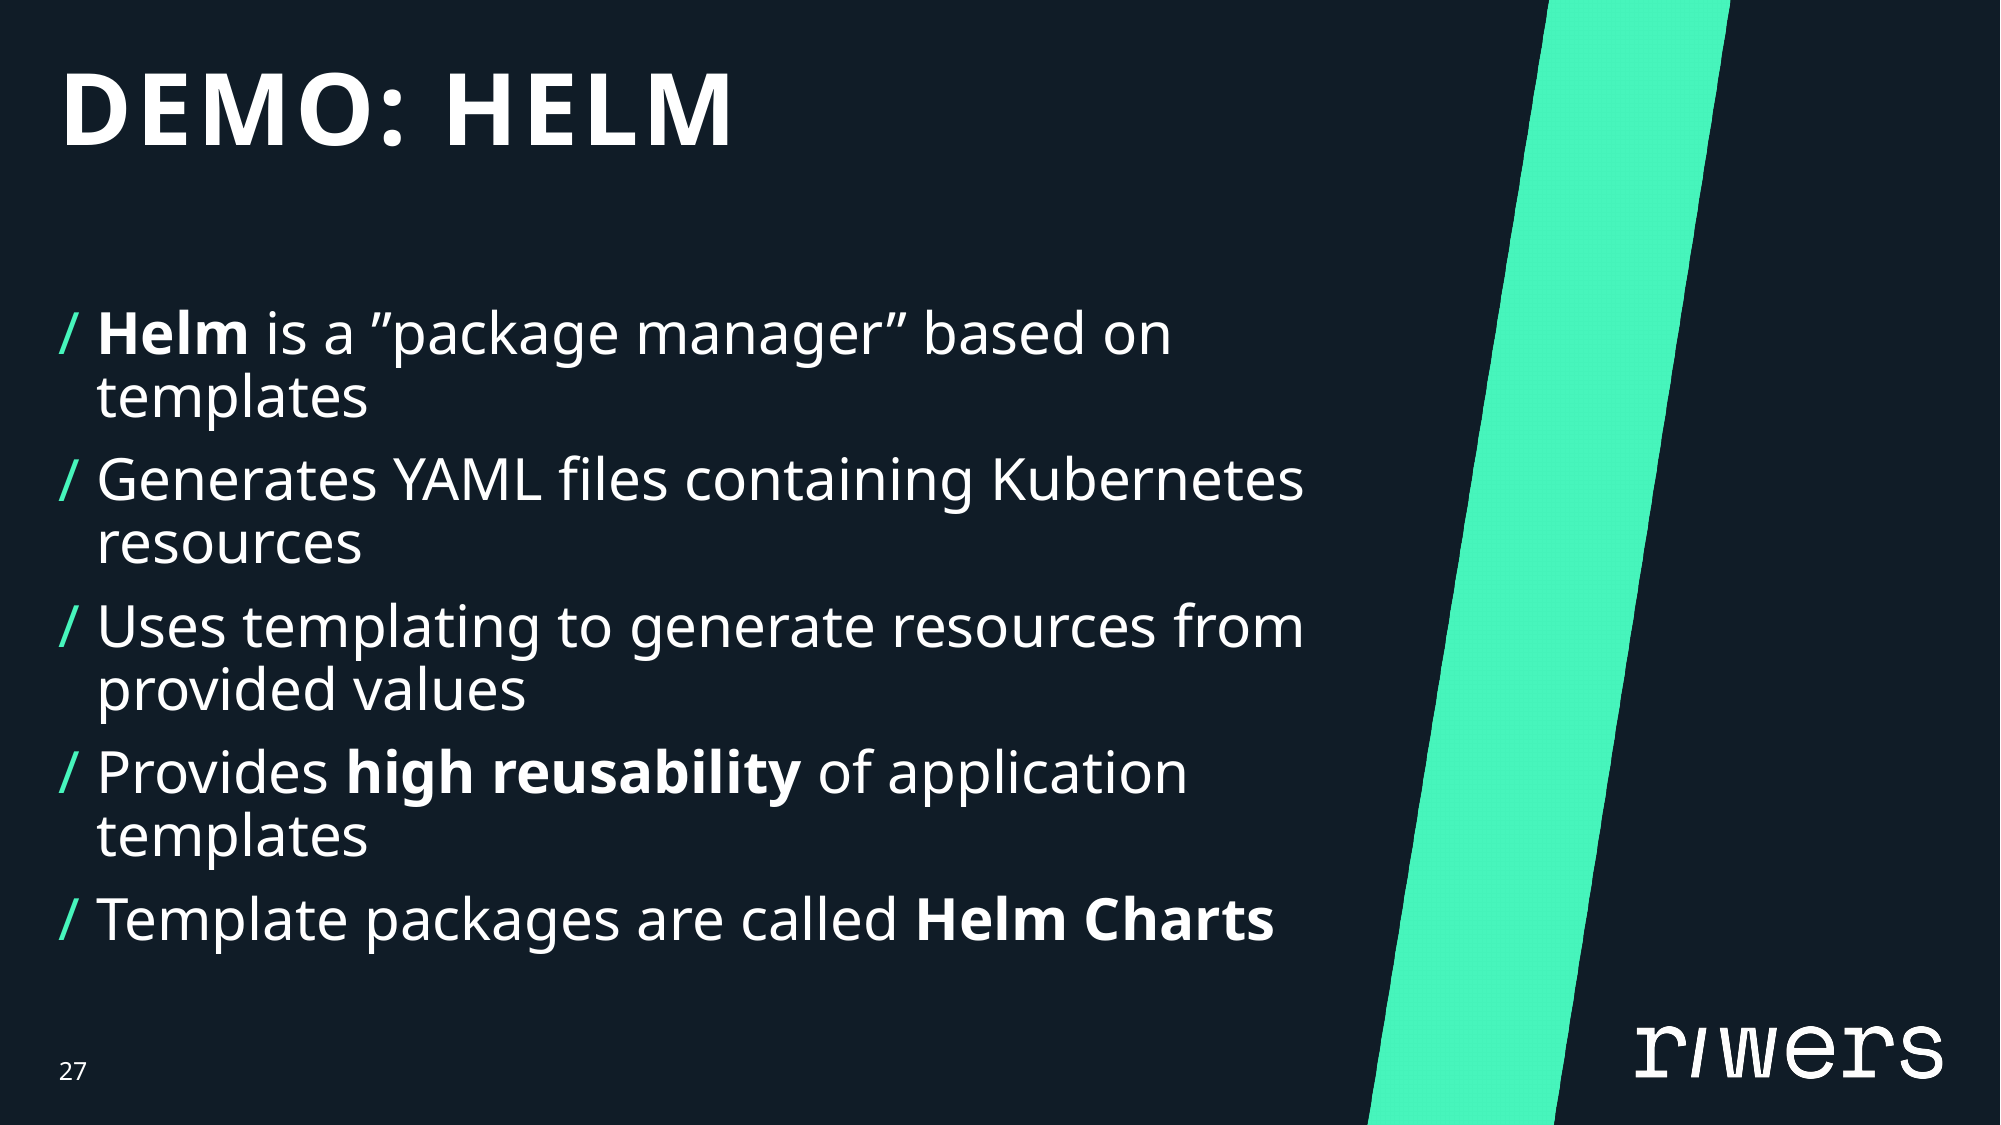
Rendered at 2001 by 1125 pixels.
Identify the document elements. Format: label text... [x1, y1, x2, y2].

slide_number 27 [59, 1042, 509, 1103]
title DEMO: Helm [59, 59, 1943, 178]
picture [1367, 178, 1943, 1125]
list Helm is a ”package manager” based on templates Generates YAML files containing Kubernetes resources Uses templating to generate resources from provided values Provides high reusability of application templates Template packages are called Helm Charts [59, 296, 1368, 990]
picture [1367, 0, 1731, 59]
